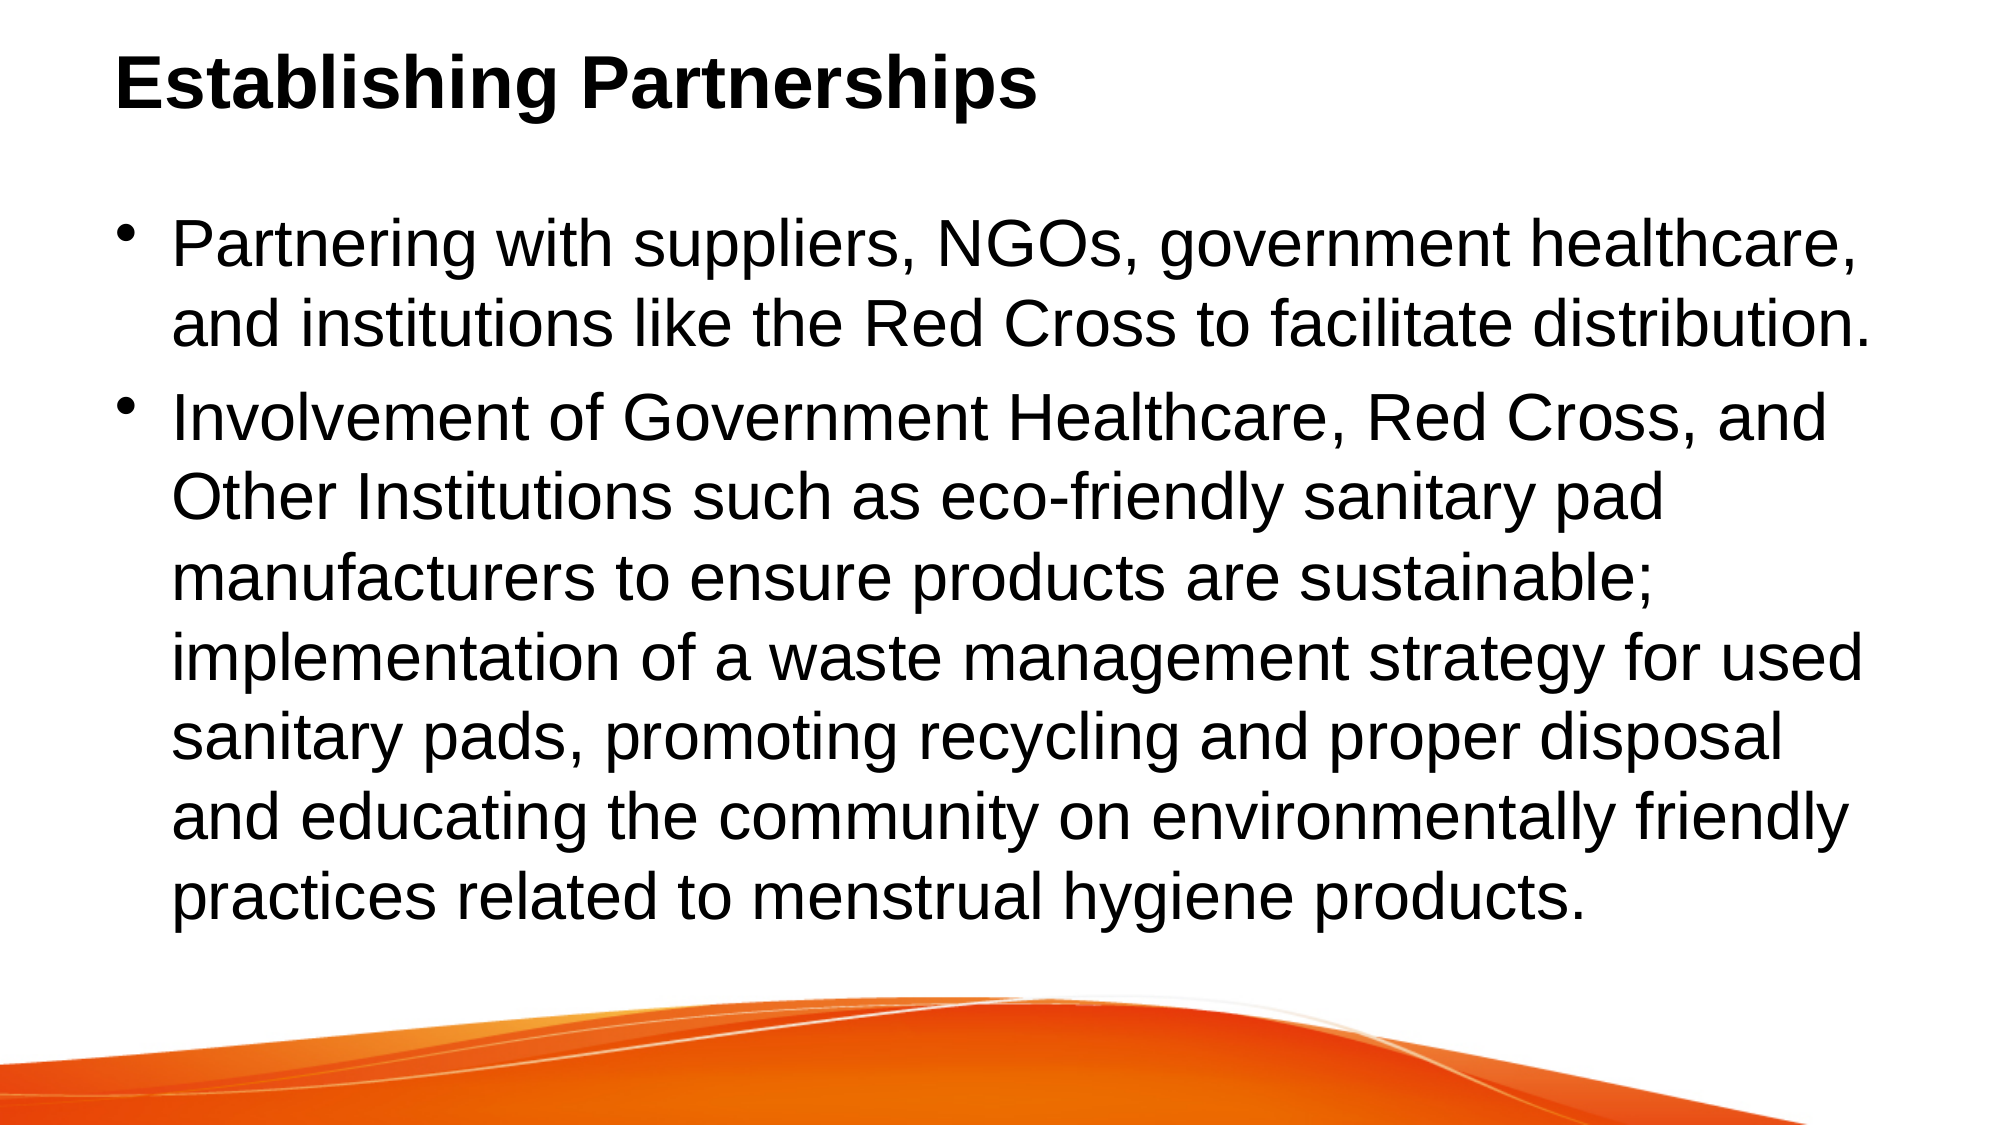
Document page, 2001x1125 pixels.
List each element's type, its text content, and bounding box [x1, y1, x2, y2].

title Establishing Partnerships [99, 30, 1901, 127]
list Partnering with suppliers, NGOs, government healthcare, and institutions like the Red Cross to facilitate distribution. Involvement of Government Healthcare, Red Cross, and Other Institutions such as eco-friendly sanitary pad manufacturers to ensure products are sustainable; implementation of a waste management strategy for used sanitary pads, promoting recycling and proper disposal and educating the community on environmentally friendly practices related to menstrual hygiene products. [99, 192, 1901, 1006]
picture [0, 0, 2000, 1125]
